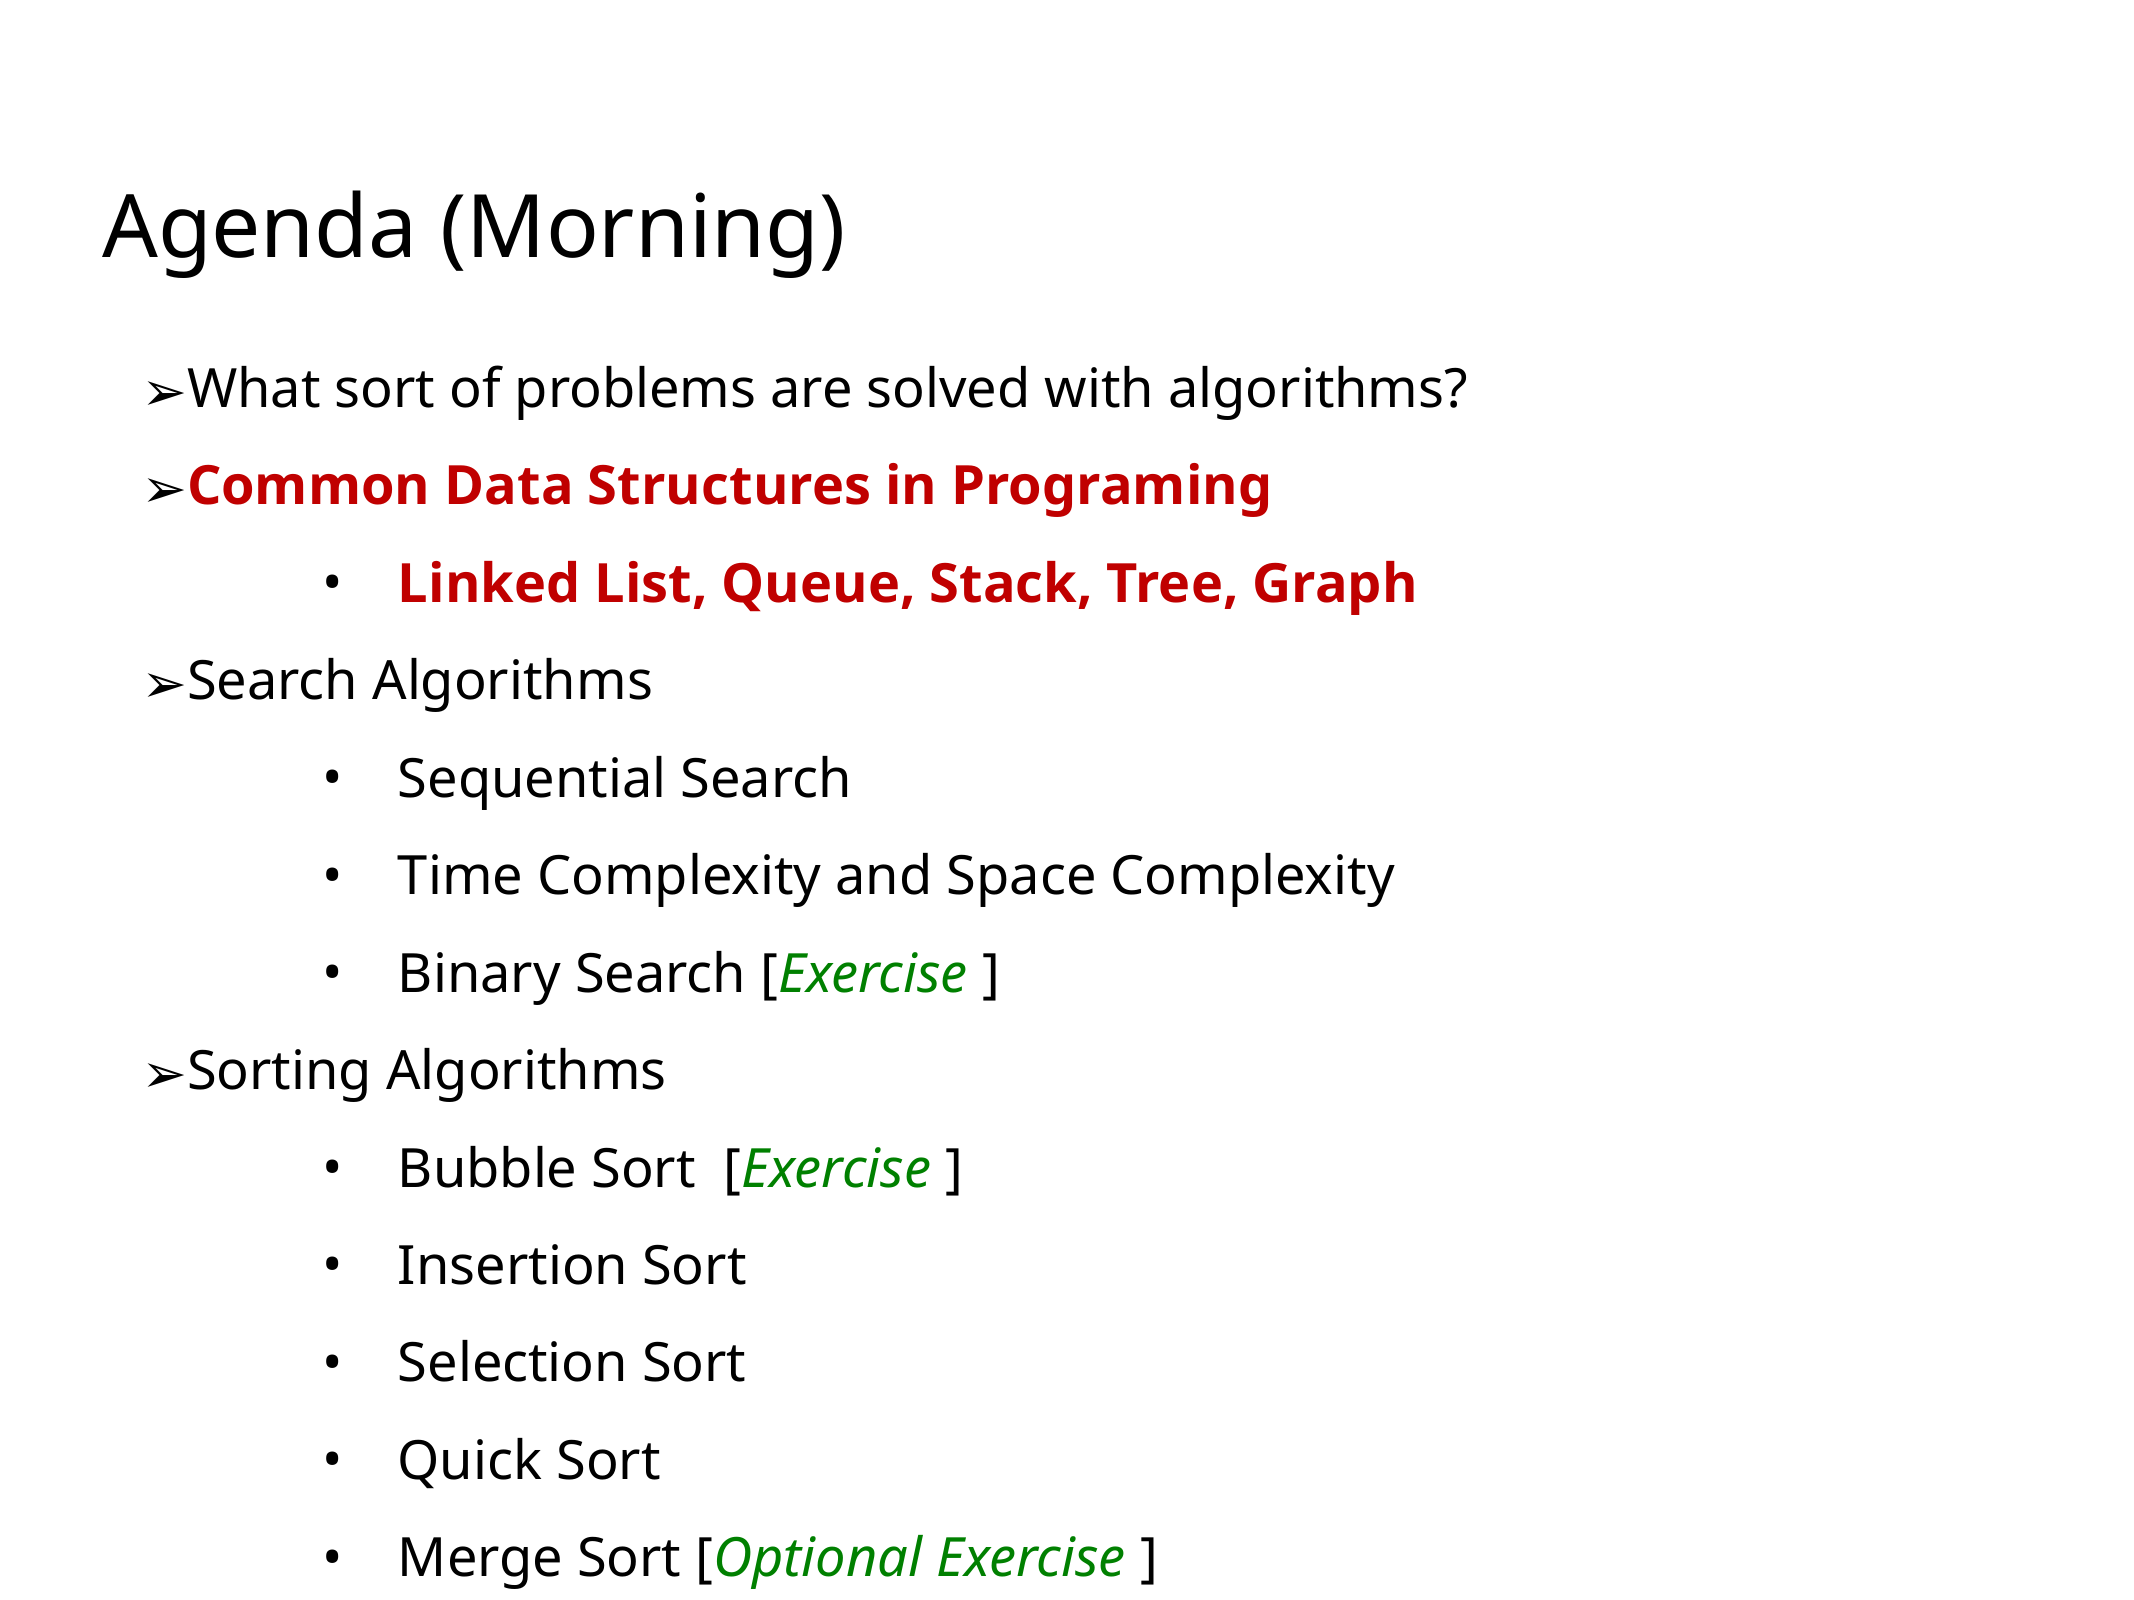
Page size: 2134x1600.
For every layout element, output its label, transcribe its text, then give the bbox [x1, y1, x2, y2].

title Agenda (Morning) [93, 0, 2040, 284]
list What sort of problems are solved with algorithms? Common Data Structures in Programing Linked List, Queue, Stack, Tree, Graph Search Algorithms Sequential Search Time Complexity and Space Complexity Binary Search [Exercise ] Sorting Algorithms Bubble Sort [Exercise ] Insertion Sort Selection Sort Quick Sort Merge Sort [Optional Exercise ] [133, 312, 2080, 1532]
